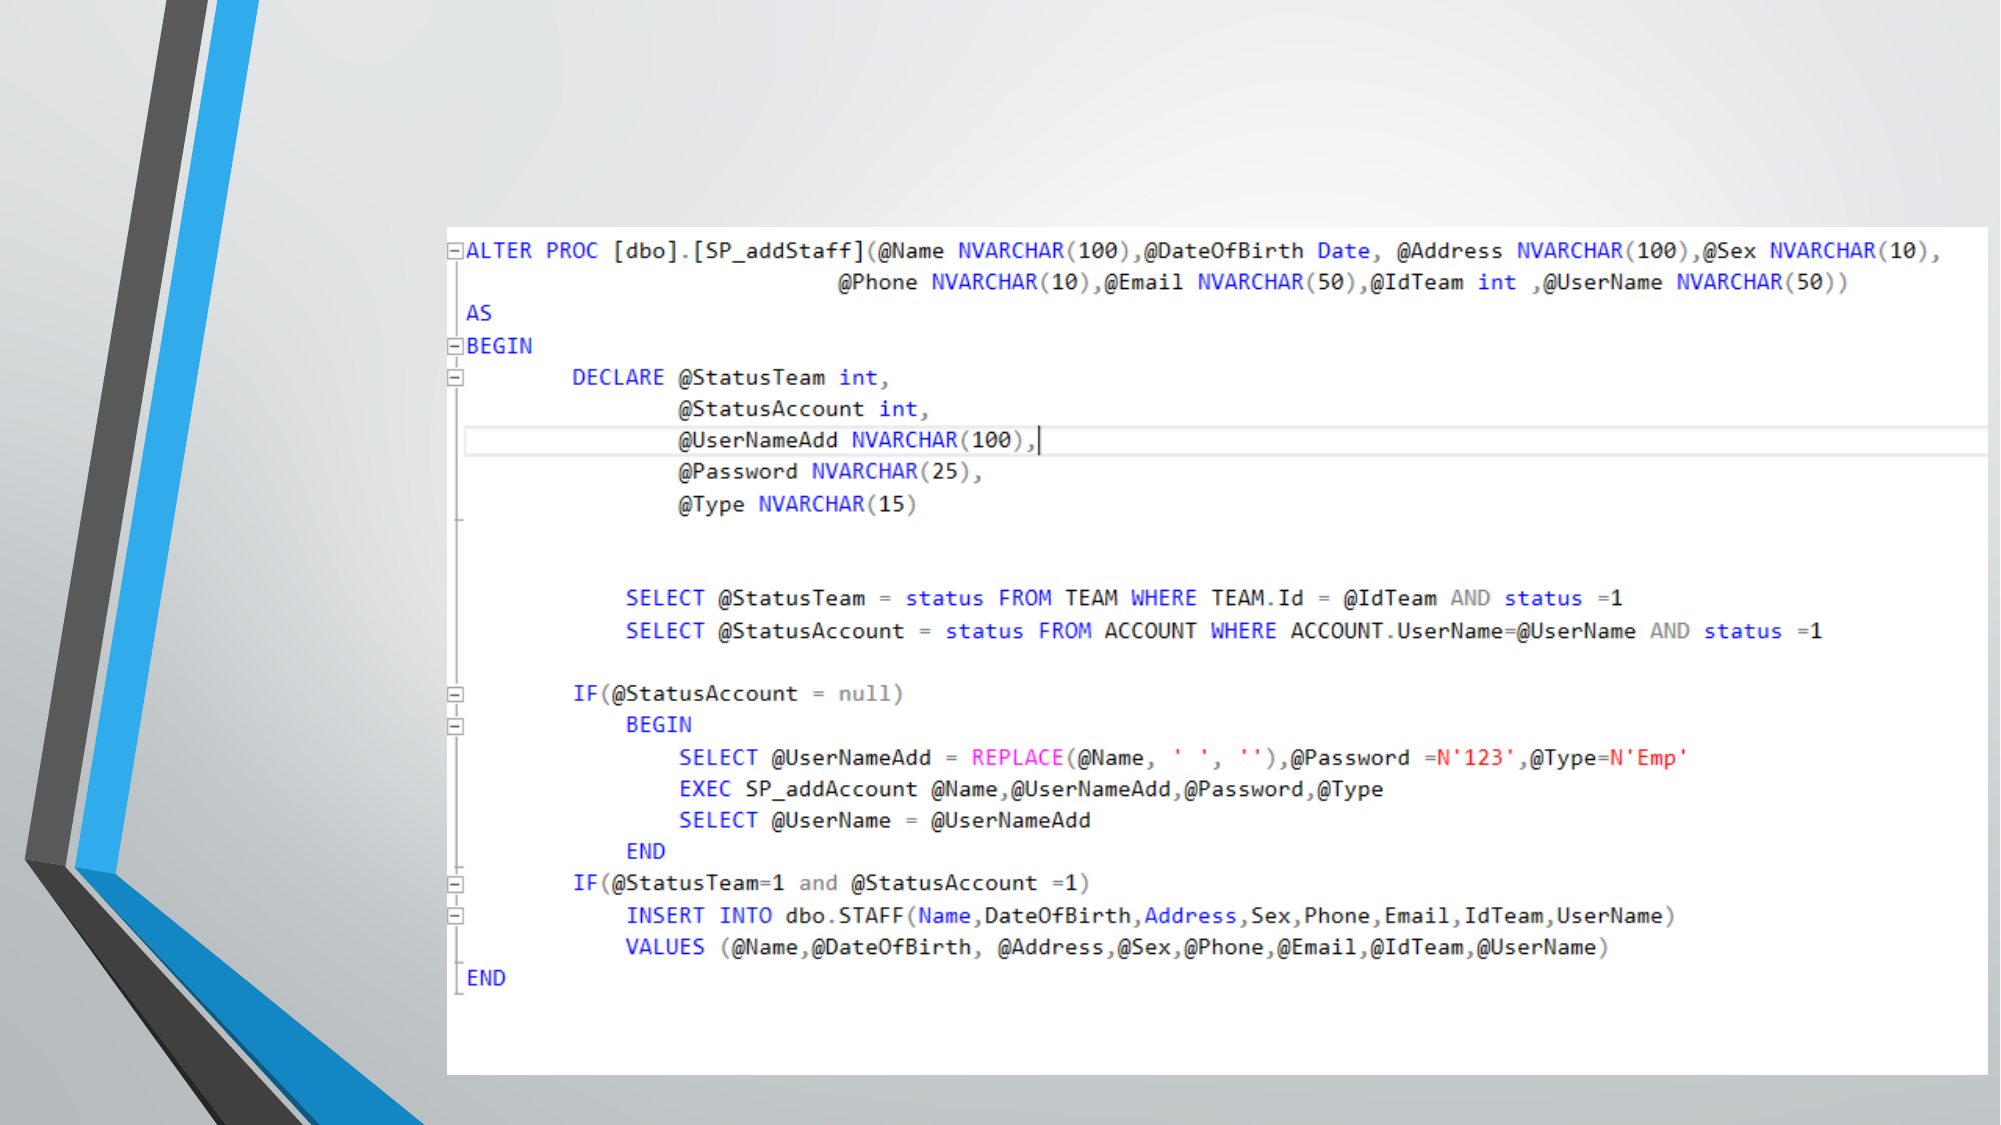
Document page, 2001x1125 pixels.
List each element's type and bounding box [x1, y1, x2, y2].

picture [447, 227, 1988, 1075]
